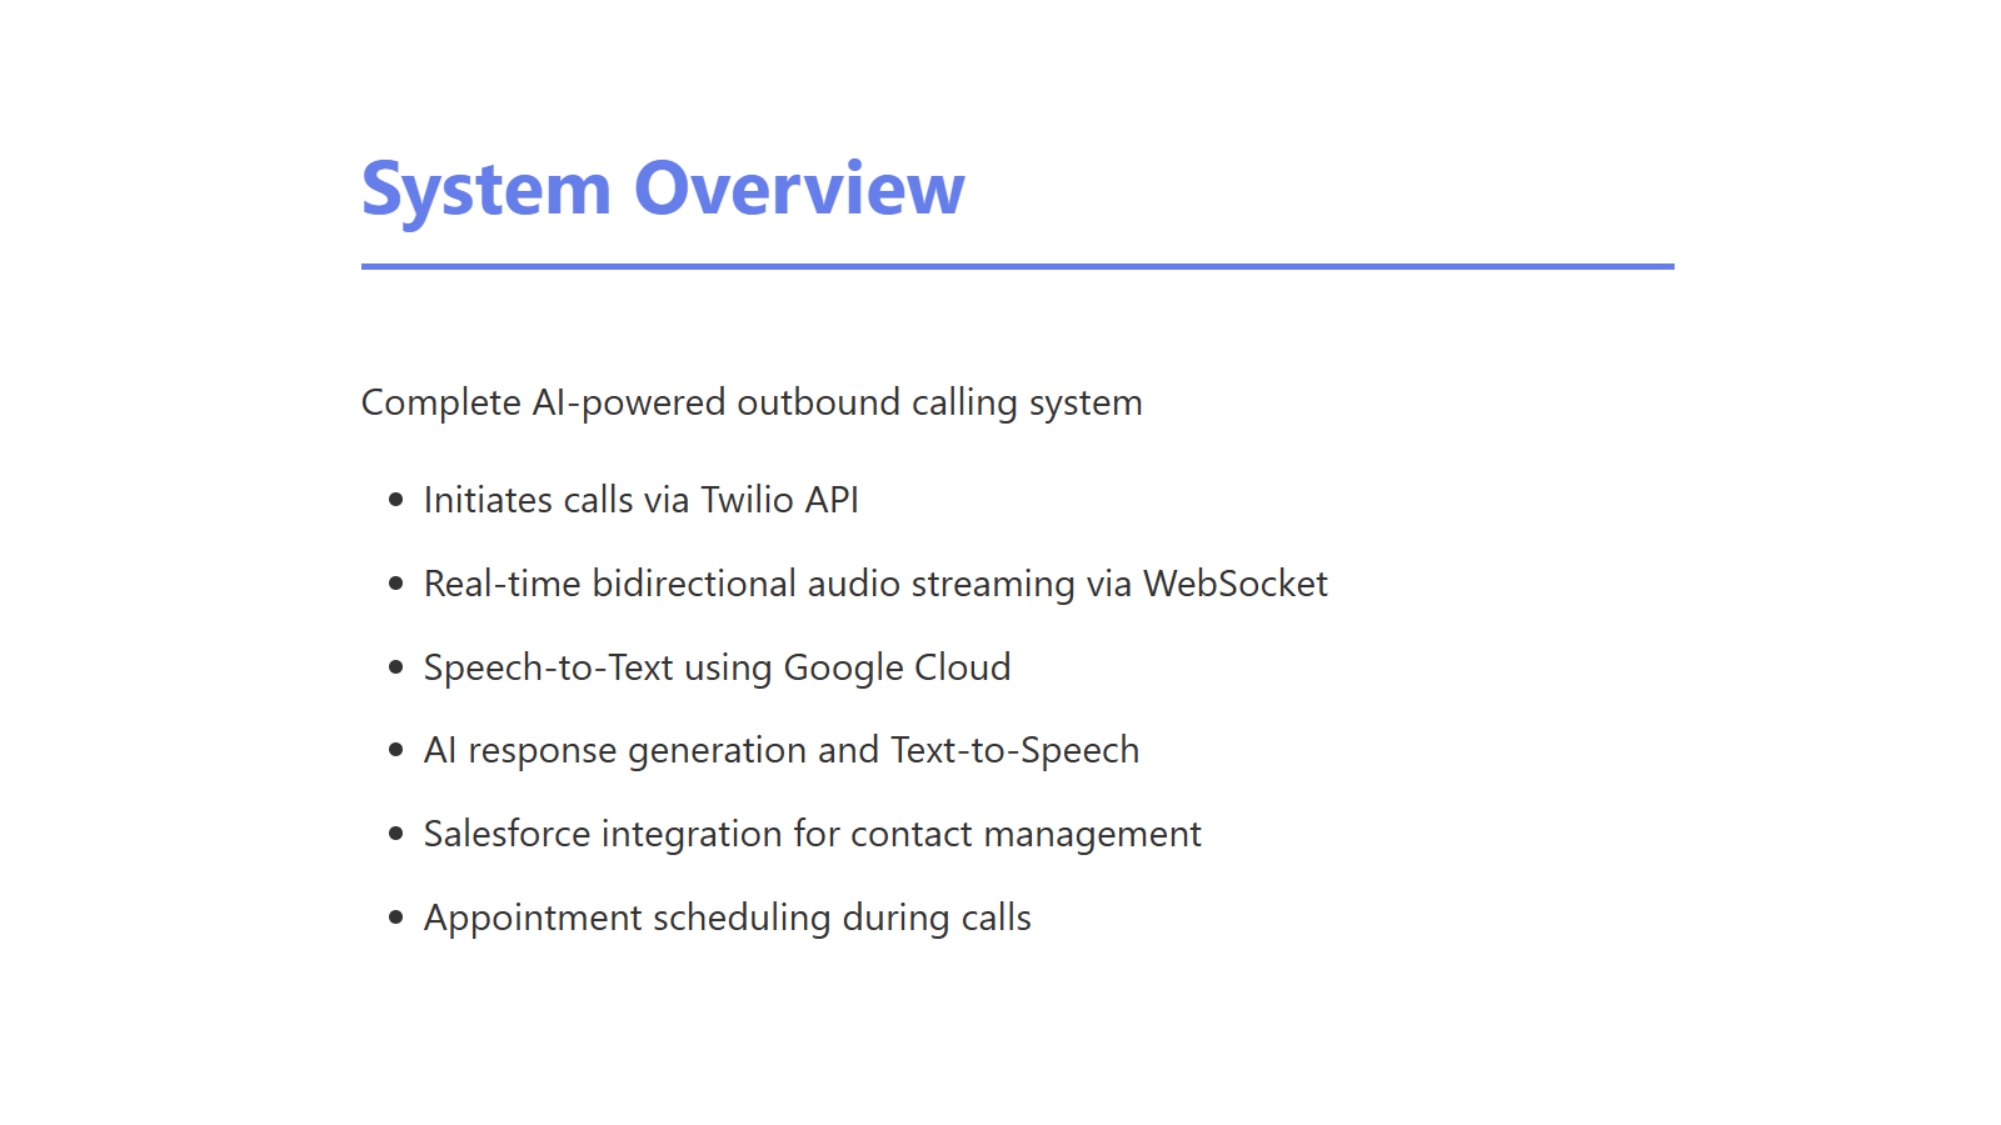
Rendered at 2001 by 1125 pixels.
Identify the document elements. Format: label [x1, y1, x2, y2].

picture [279, 51, 1721, 1074]
